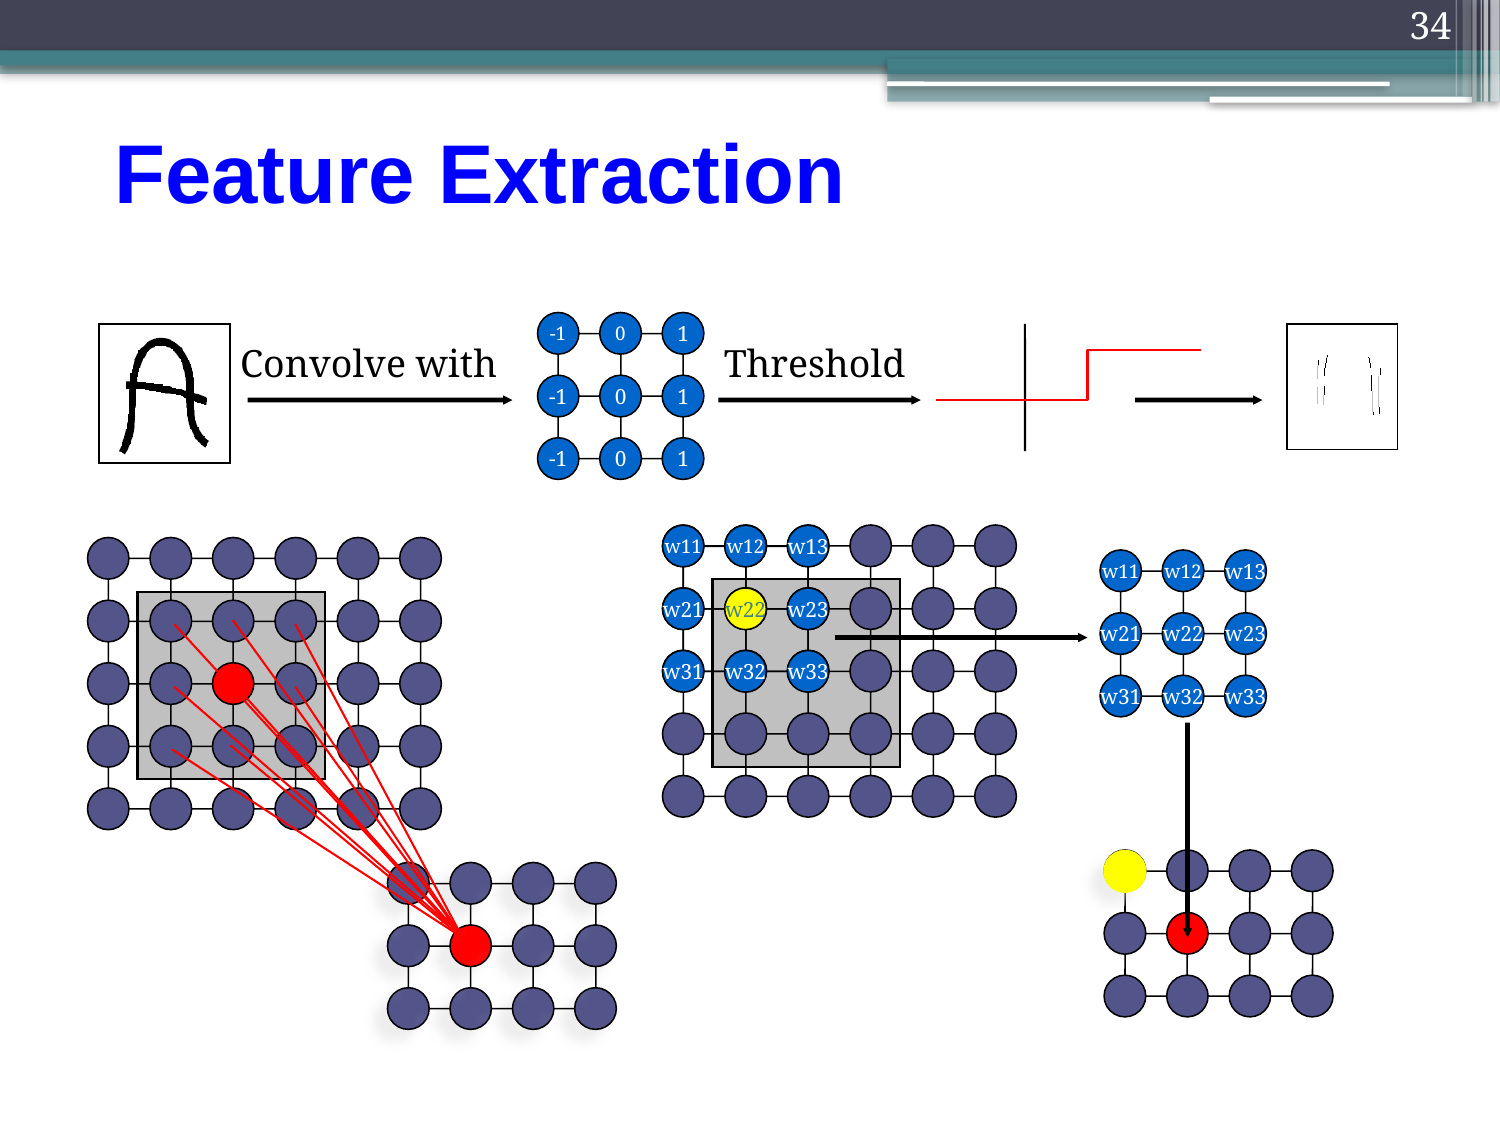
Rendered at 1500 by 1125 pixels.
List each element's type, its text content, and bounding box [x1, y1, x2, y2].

text_box [398, 862, 427, 892]
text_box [662, 524, 1146, 893]
text_box [574, 987, 617, 1030]
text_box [99, 312, 1397, 480]
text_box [545, 955, 552, 961]
text_box [574, 862, 617, 905]
text_box [414, 863, 430, 885]
text_box [398, 841, 463, 938]
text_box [1103, 849, 1334, 1018]
title Feature Extraction [99, 120, 1438, 221]
text_box [387, 987, 430, 1030]
text_box [387, 924, 430, 967]
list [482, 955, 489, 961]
text_box [450, 924, 492, 967]
text_box [450, 862, 492, 905]
slide_number 34 [1341, 0, 1466, 61]
text_box [512, 862, 554, 905]
text_box [512, 987, 554, 1030]
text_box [87, 537, 442, 830]
text_box [450, 987, 492, 1030]
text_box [518, 927, 524, 934]
text_box [352, 841, 450, 925]
text_box [389, 891, 408, 905]
text_box C [544, 893, 552, 899]
text_box [387, 877, 418, 904]
text_box [512, 924, 554, 967]
text_box [574, 924, 617, 967]
slide_number 39 [420, 955, 427, 961]
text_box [1152, 549, 1267, 718]
text_box [390, 867, 419, 896]
